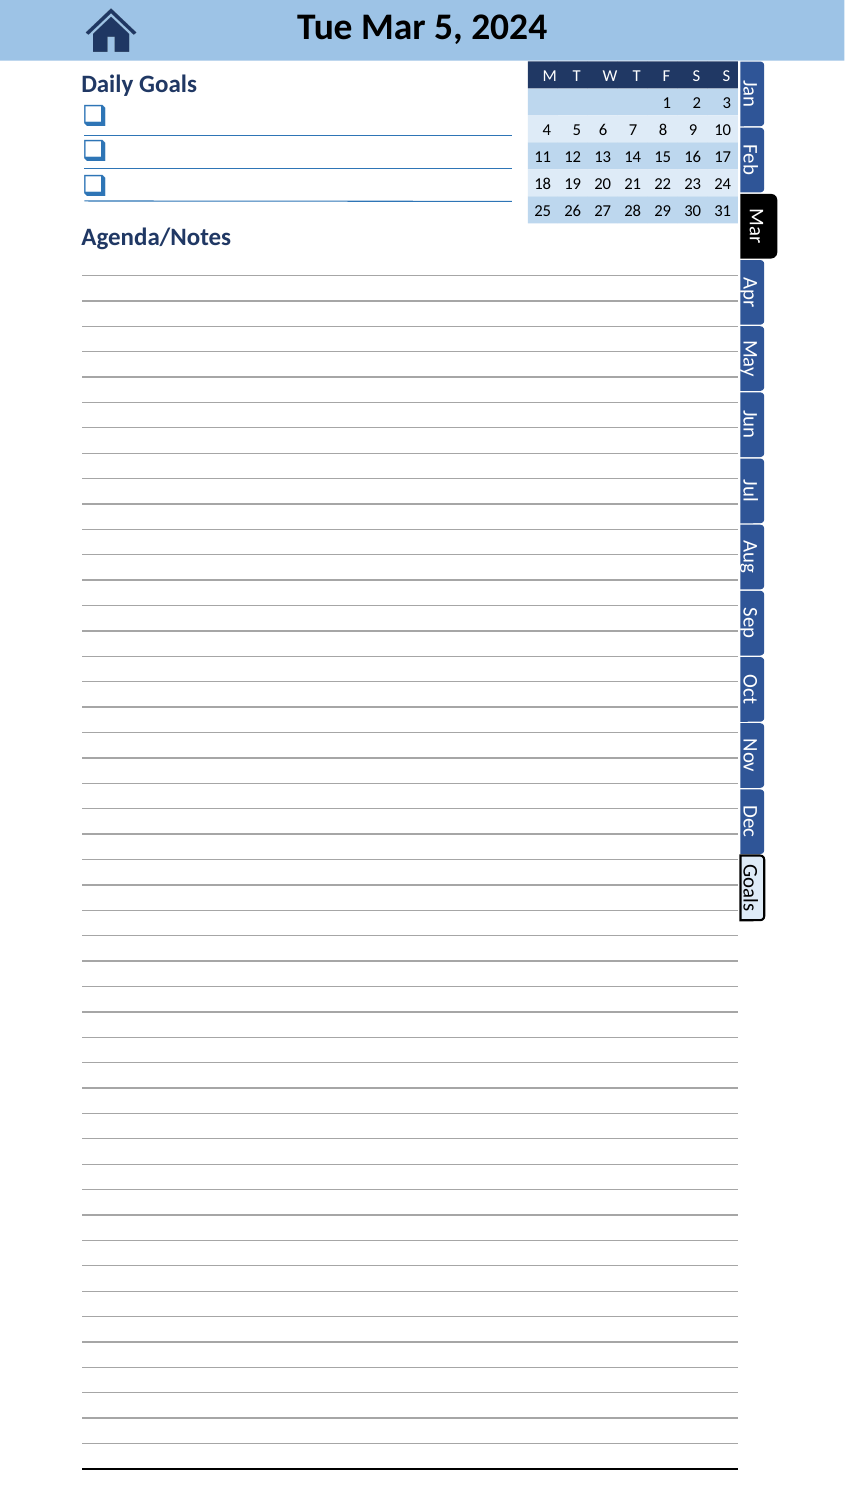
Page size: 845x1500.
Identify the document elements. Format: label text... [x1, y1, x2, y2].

list Tue Mar 5, 2024 [190, 0, 655, 61]
picture [82, 1, 140, 59]
